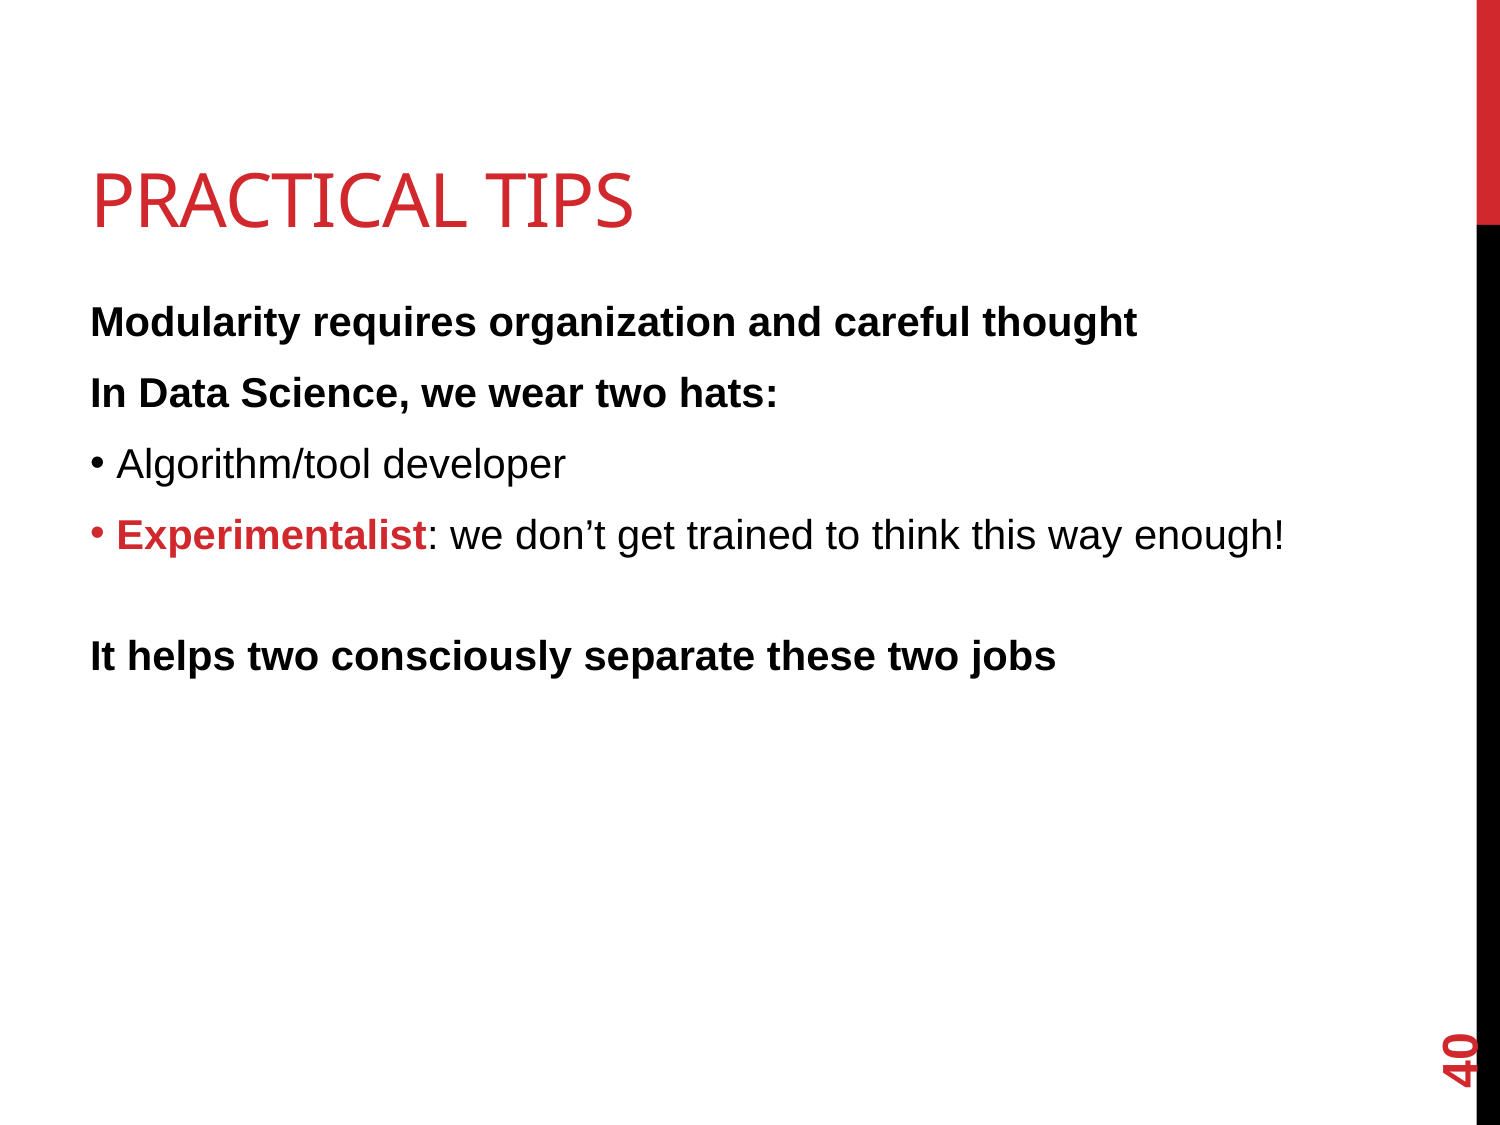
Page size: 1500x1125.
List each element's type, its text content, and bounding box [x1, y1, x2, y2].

slide_number 40 [1427, 887, 1488, 1104]
title Practical Tips [75, 25, 1025, 250]
list Modularity requires organization and careful thought In Data Science, we wear two hats: Algorithm/tool developer Experimentalist: we don’t get trained to think this way enough! It helps two consciously separate these two jobs [75, 287, 1325, 1005]
